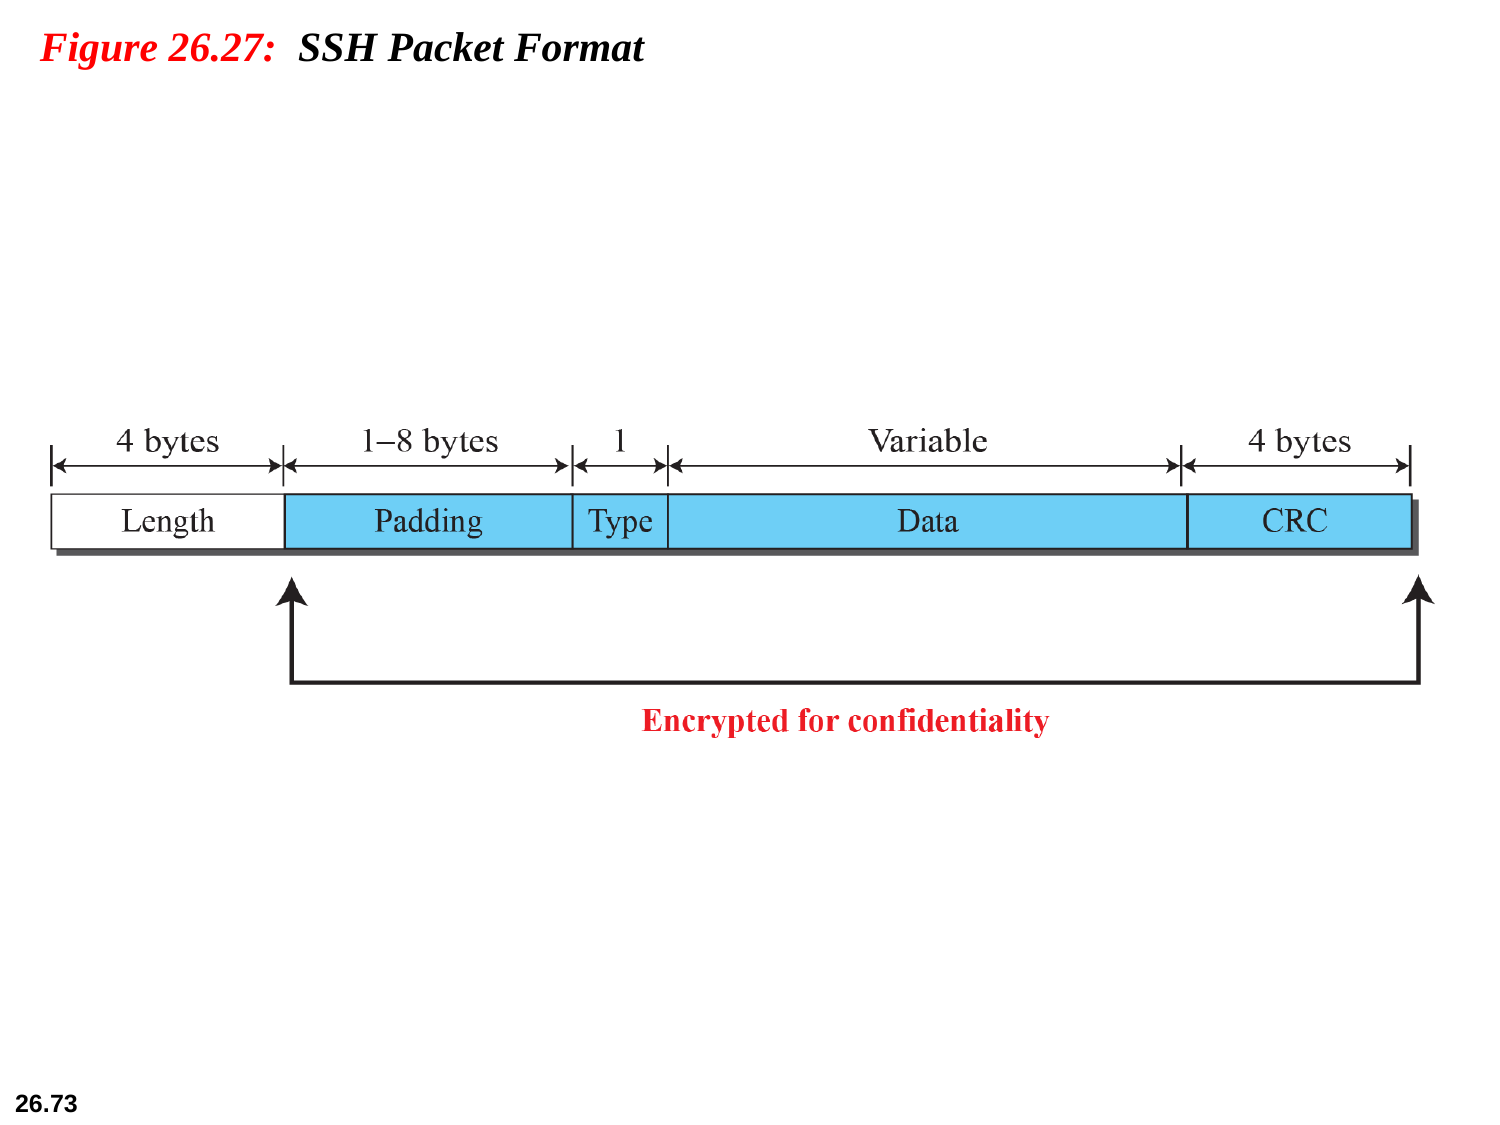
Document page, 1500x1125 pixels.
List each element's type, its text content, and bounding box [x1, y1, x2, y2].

picture [49, 424, 1419, 557]
picture [274, 574, 1435, 741]
text_box 26.73 [0, 1049, 313, 1125]
text_box Figure 26.27: SSH Packet Format [24, 12, 1363, 78]
